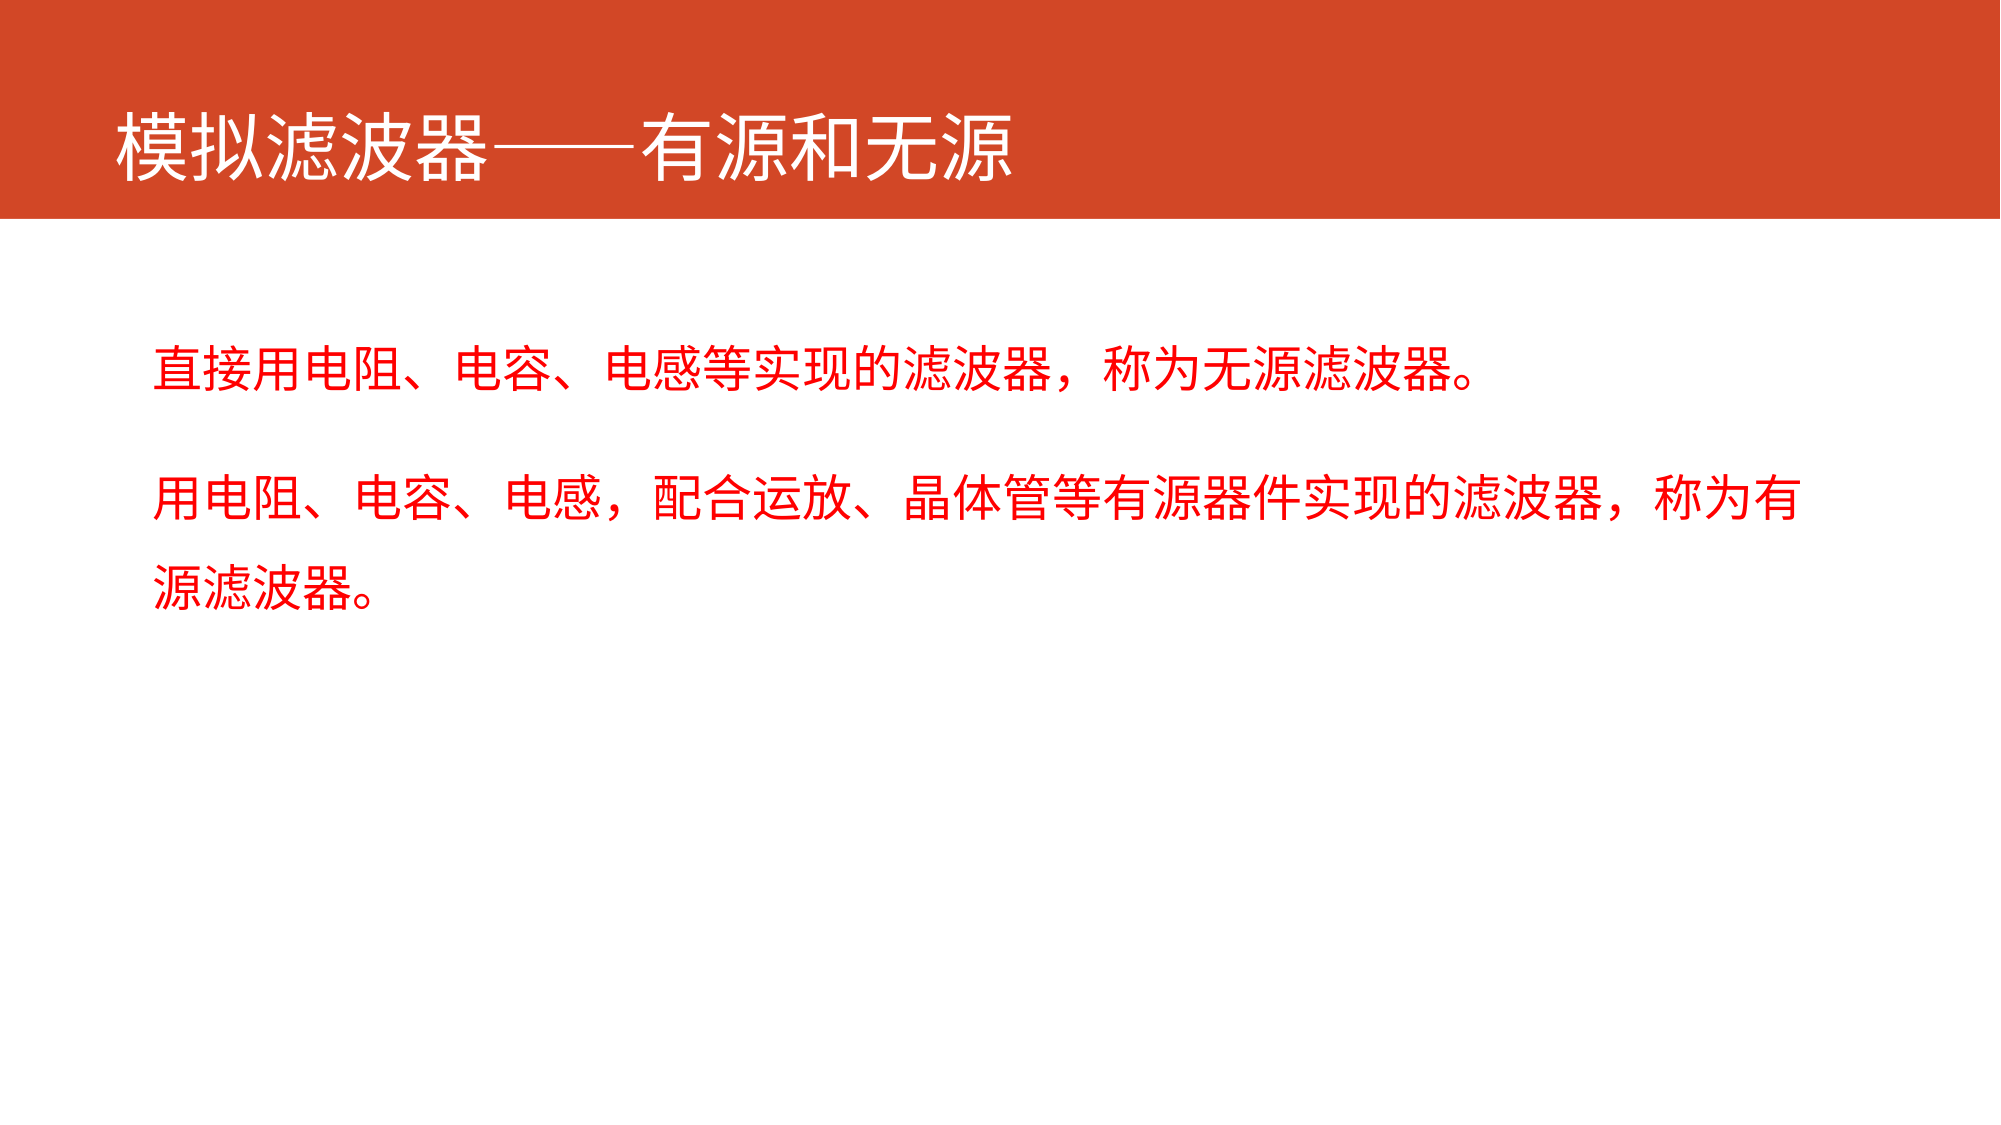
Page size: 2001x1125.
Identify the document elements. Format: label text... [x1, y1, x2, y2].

list 直接用电阻、电容、电感等实现的滤波器，称为无源滤波器。 用电阻、电容、电感，配合运放、晶体管等有源器件实现的滤波器，称为有源滤波器。 [137, 299, 1835, 1014]
title 模拟滤波器——有源和无源 [99, 0, 1863, 199]
